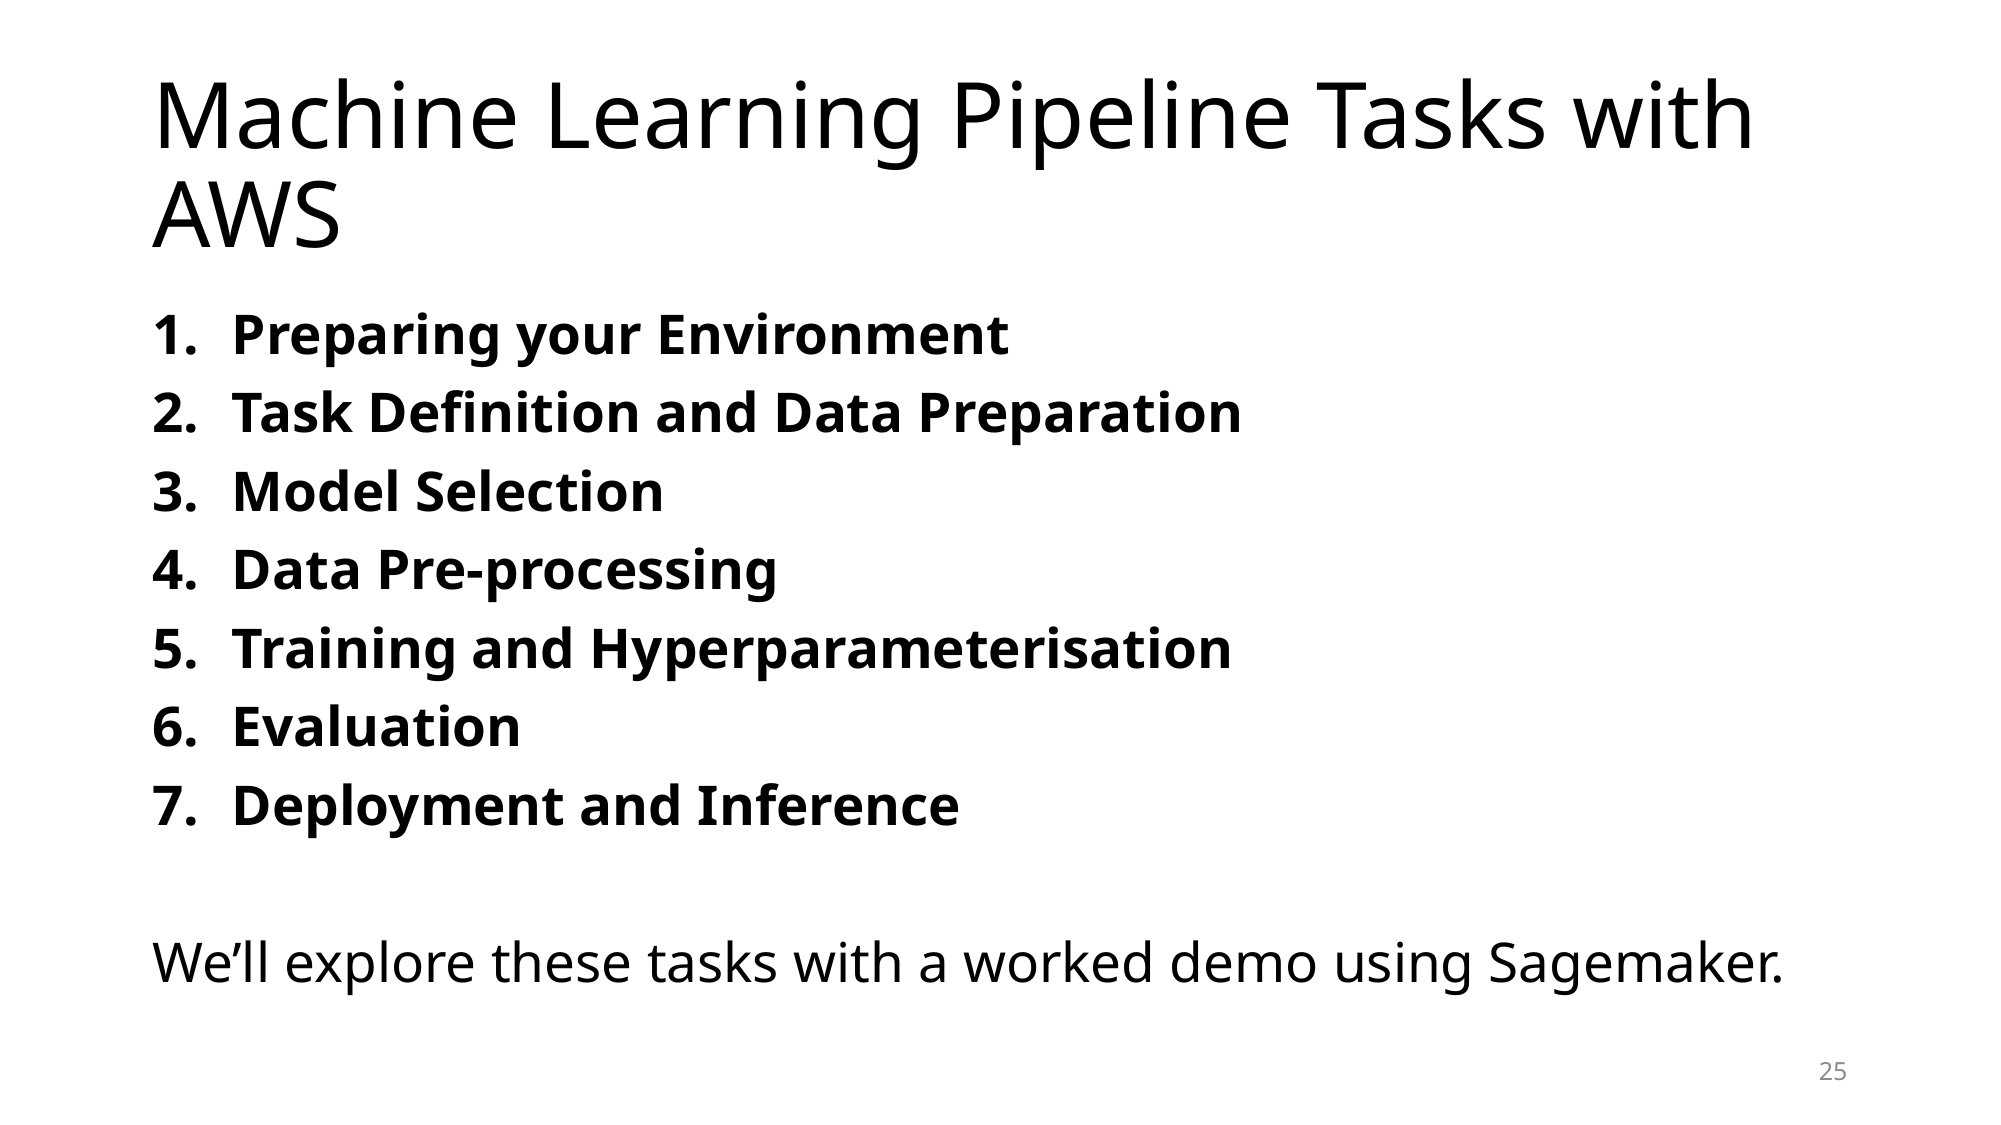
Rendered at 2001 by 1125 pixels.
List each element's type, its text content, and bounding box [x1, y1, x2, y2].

title Machine Learning Pipeline Tasks with AWS [137, 59, 1863, 278]
list Preparing your Environment Task Definition and Data Preparation Model Selection Data Pre-processing Training and Hyperparameterisation Evaluation Deployment and Inference We’ll explore these tasks with a worked demo using Sagemaker. [137, 299, 1863, 1014]
slide_number 25 [1412, 1042, 1863, 1103]
